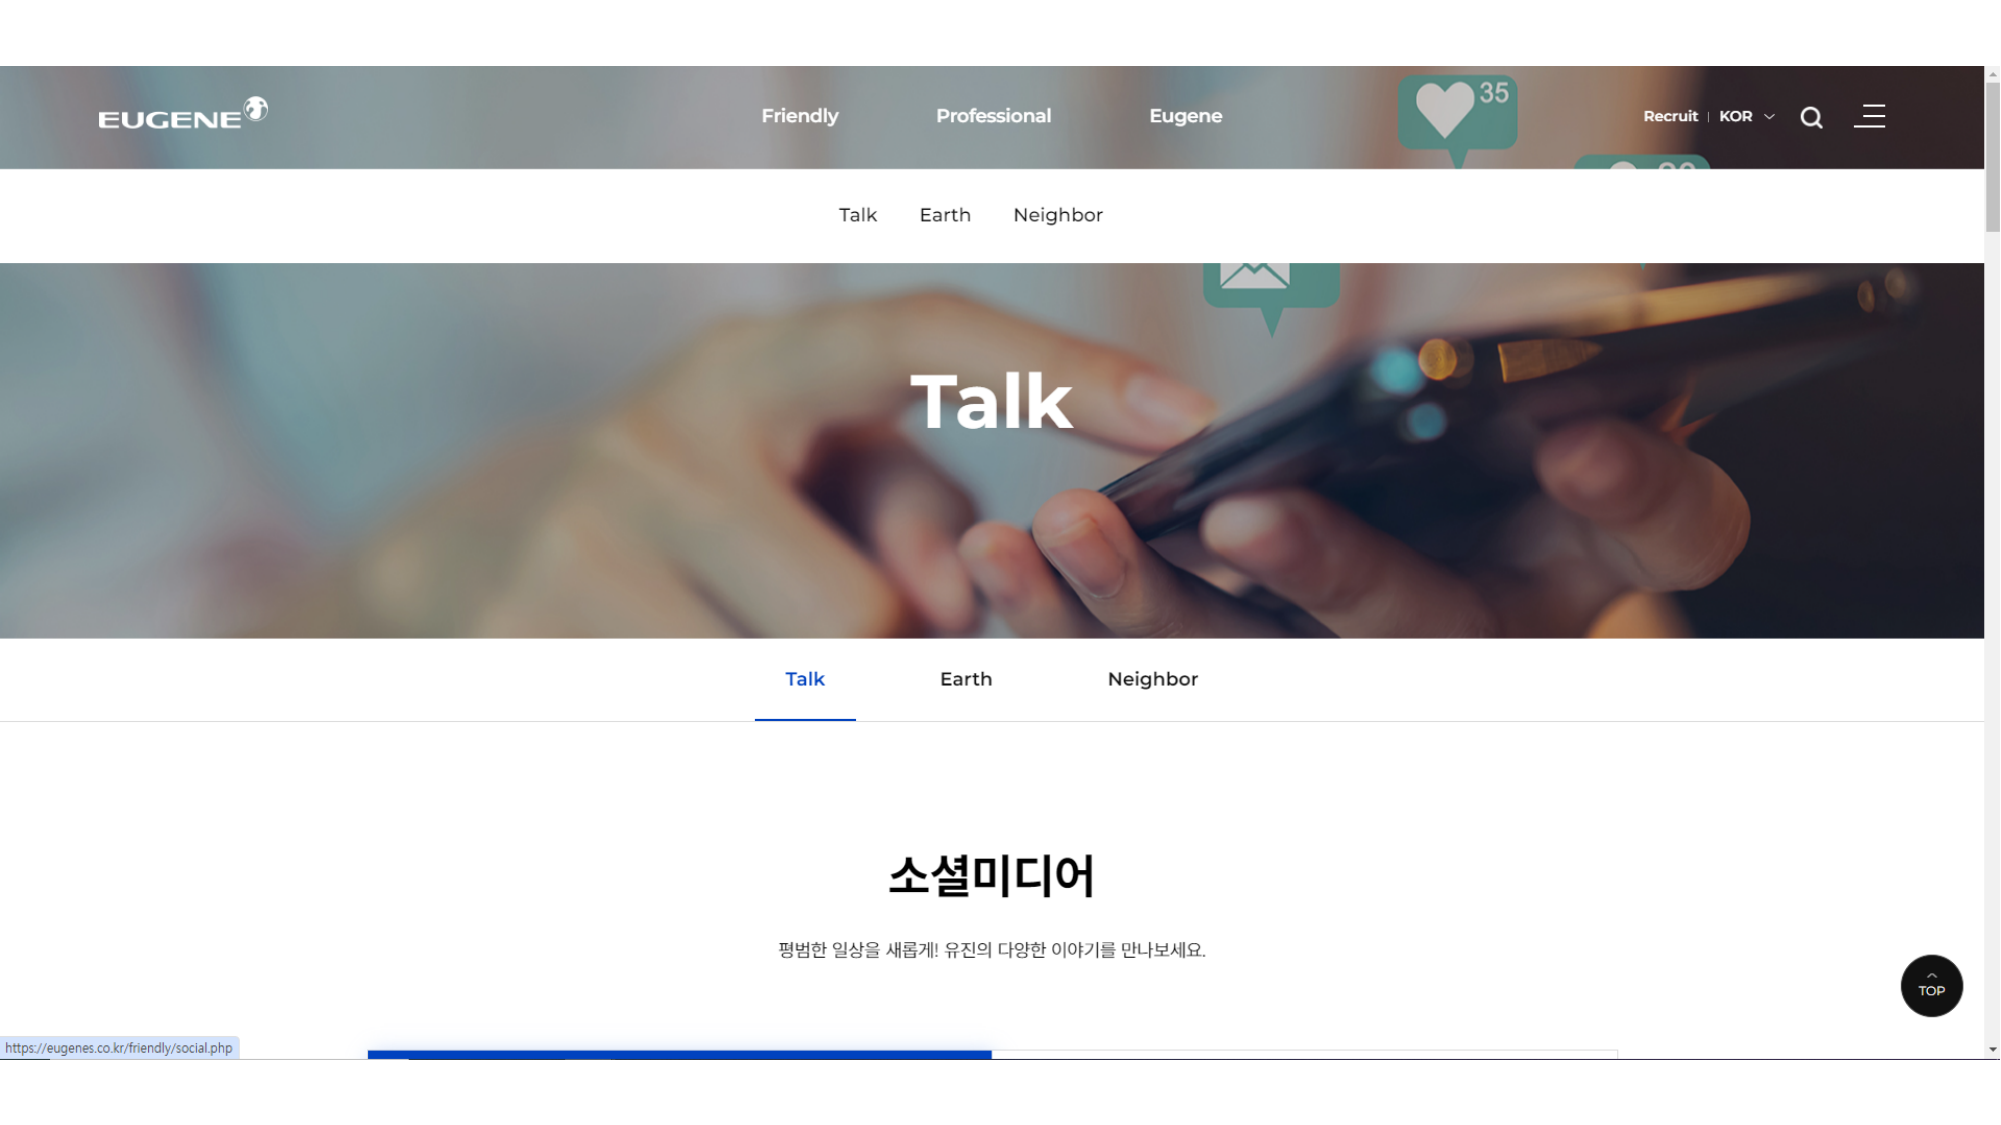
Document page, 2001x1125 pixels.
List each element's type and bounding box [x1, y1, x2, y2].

picture [0, 66, 2000, 1060]
